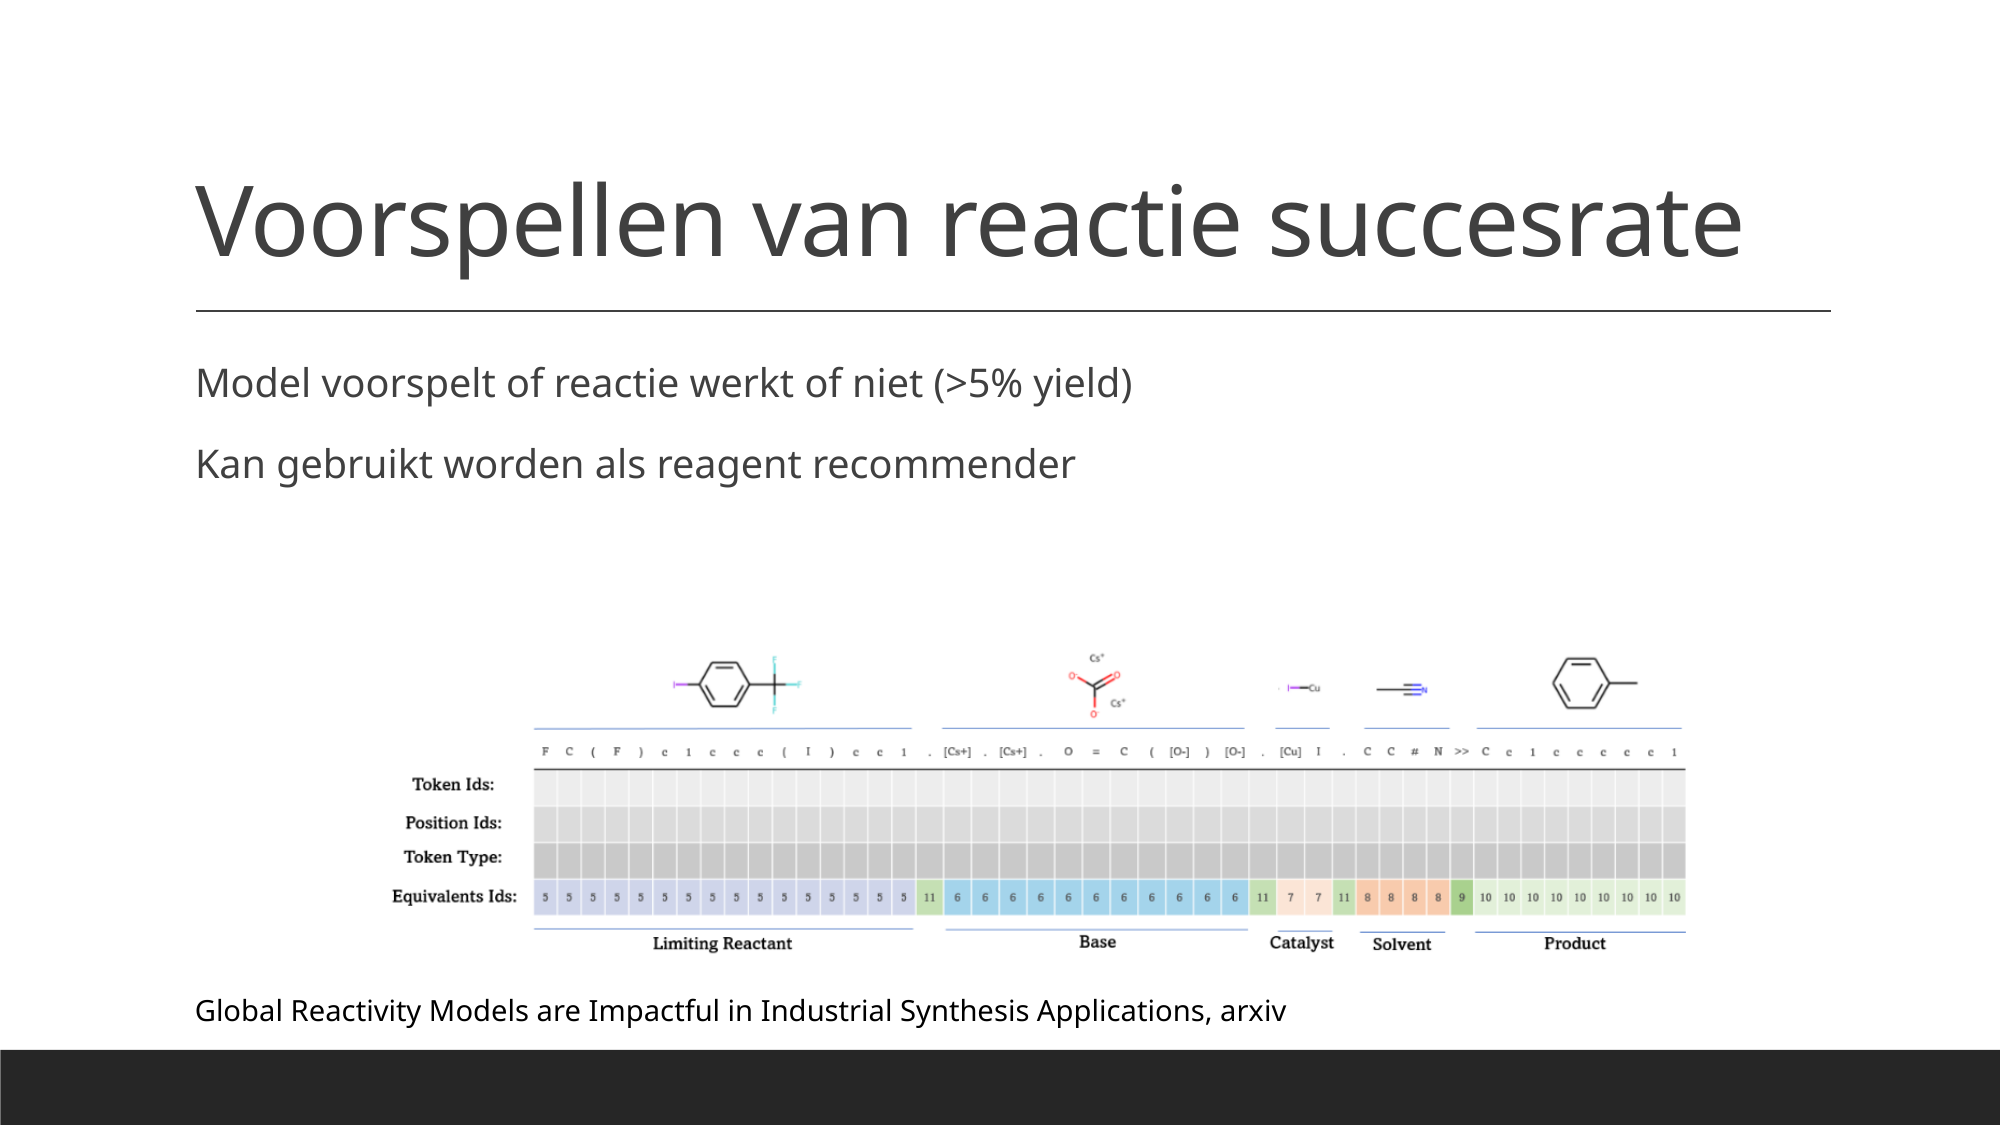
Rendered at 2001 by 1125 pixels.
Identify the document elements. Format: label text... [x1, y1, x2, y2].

list Model voorspelt of reactie werkt of niet (>5% yield) Kan gebruikt worden als reagent recommender [180, 345, 1830, 963]
text_box Global Reactivity Models are Impactful in Industrial Synthesis Applications, arxiv [180, 985, 1614, 1036]
picture [308, 607, 1743, 964]
title Voorspellen van reactie succesrate [180, 47, 1830, 285]
